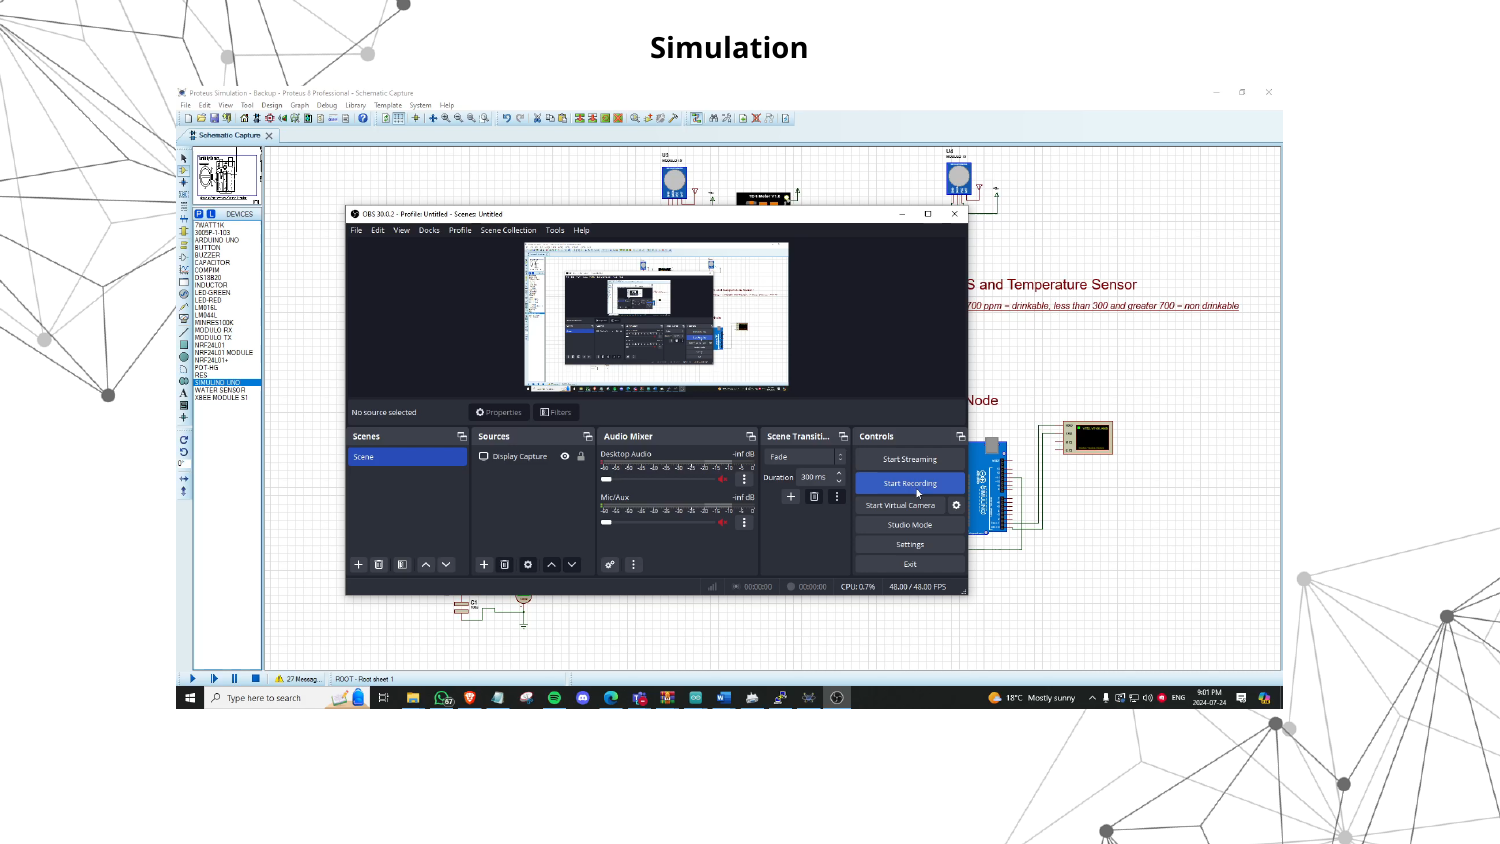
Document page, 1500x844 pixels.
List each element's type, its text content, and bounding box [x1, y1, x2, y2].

text_box Simulation [354, 22, 1105, 72]
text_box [175, 86, 1284, 710]
picture [0, 0, 1500, 844]
